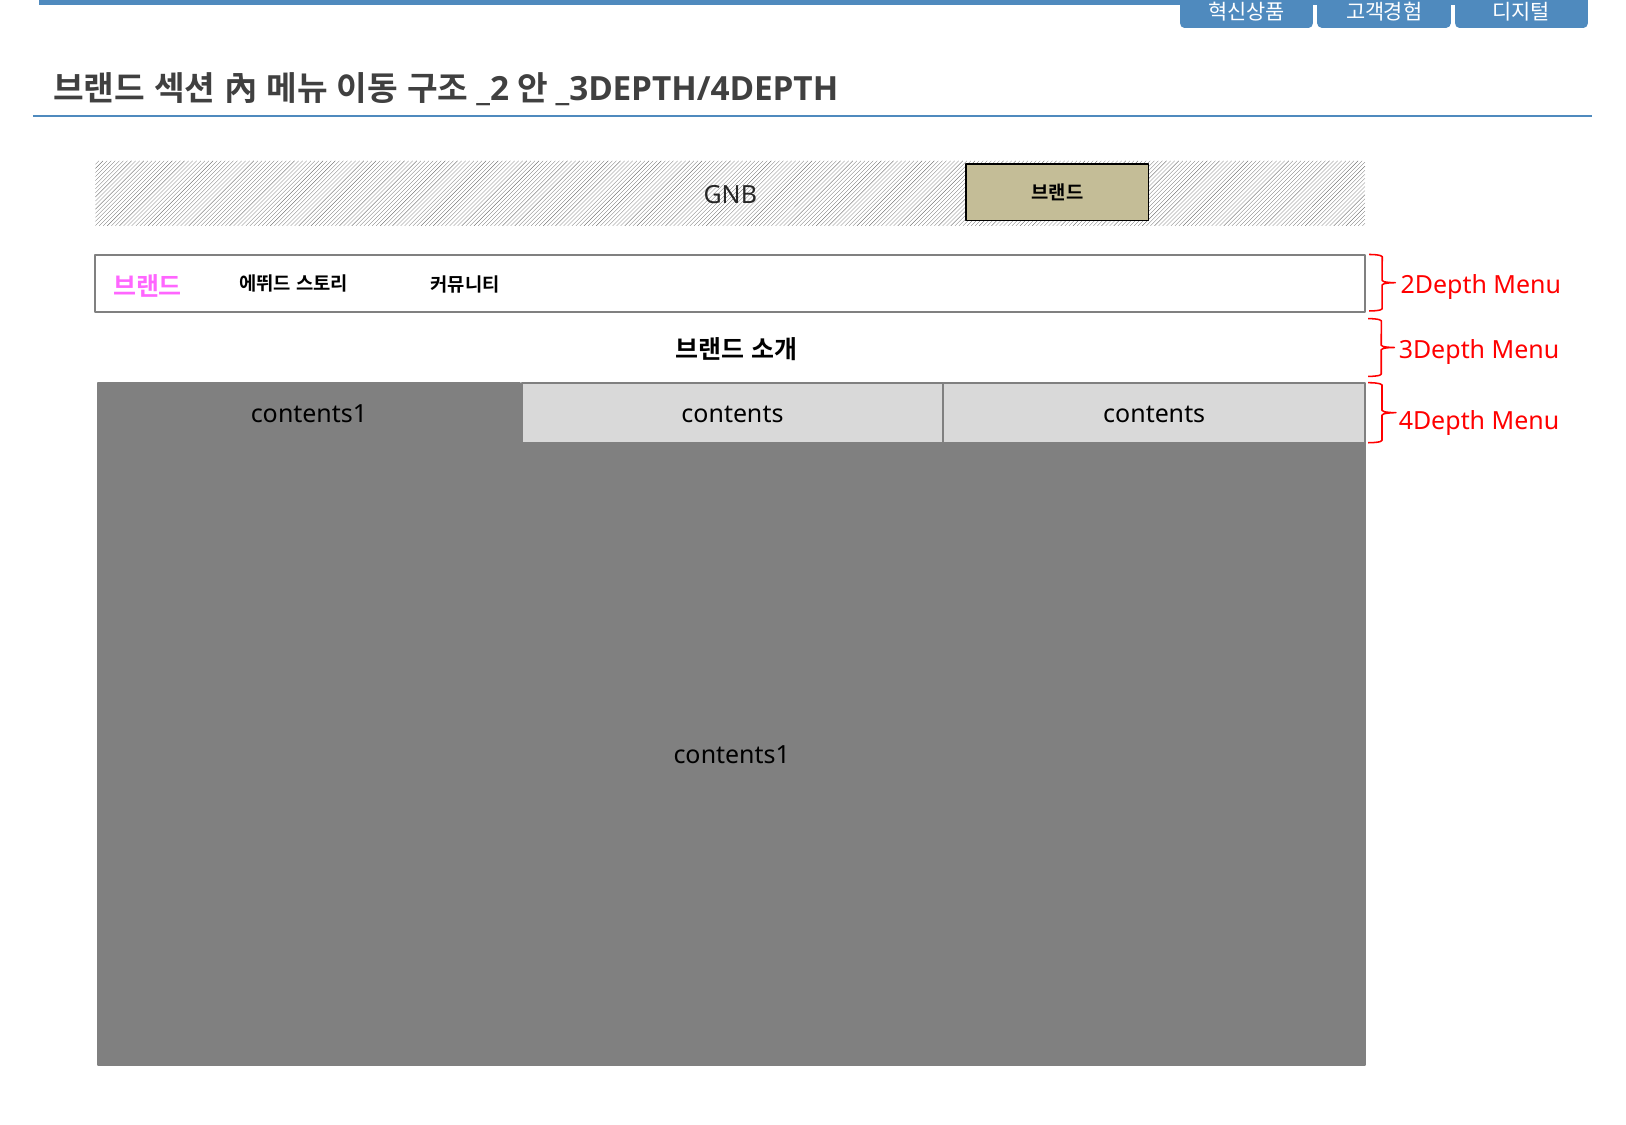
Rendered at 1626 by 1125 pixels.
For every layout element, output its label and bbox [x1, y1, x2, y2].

text_box [661, 326, 813, 372]
text_box [96, 381, 1367, 1067]
text_box [1368, 317, 1575, 378]
text_box [1369, 253, 1577, 312]
title [38, 59, 1593, 116]
text_box [93, 159, 1367, 228]
text_box [1368, 381, 1575, 444]
text_box [93, 253, 1367, 314]
